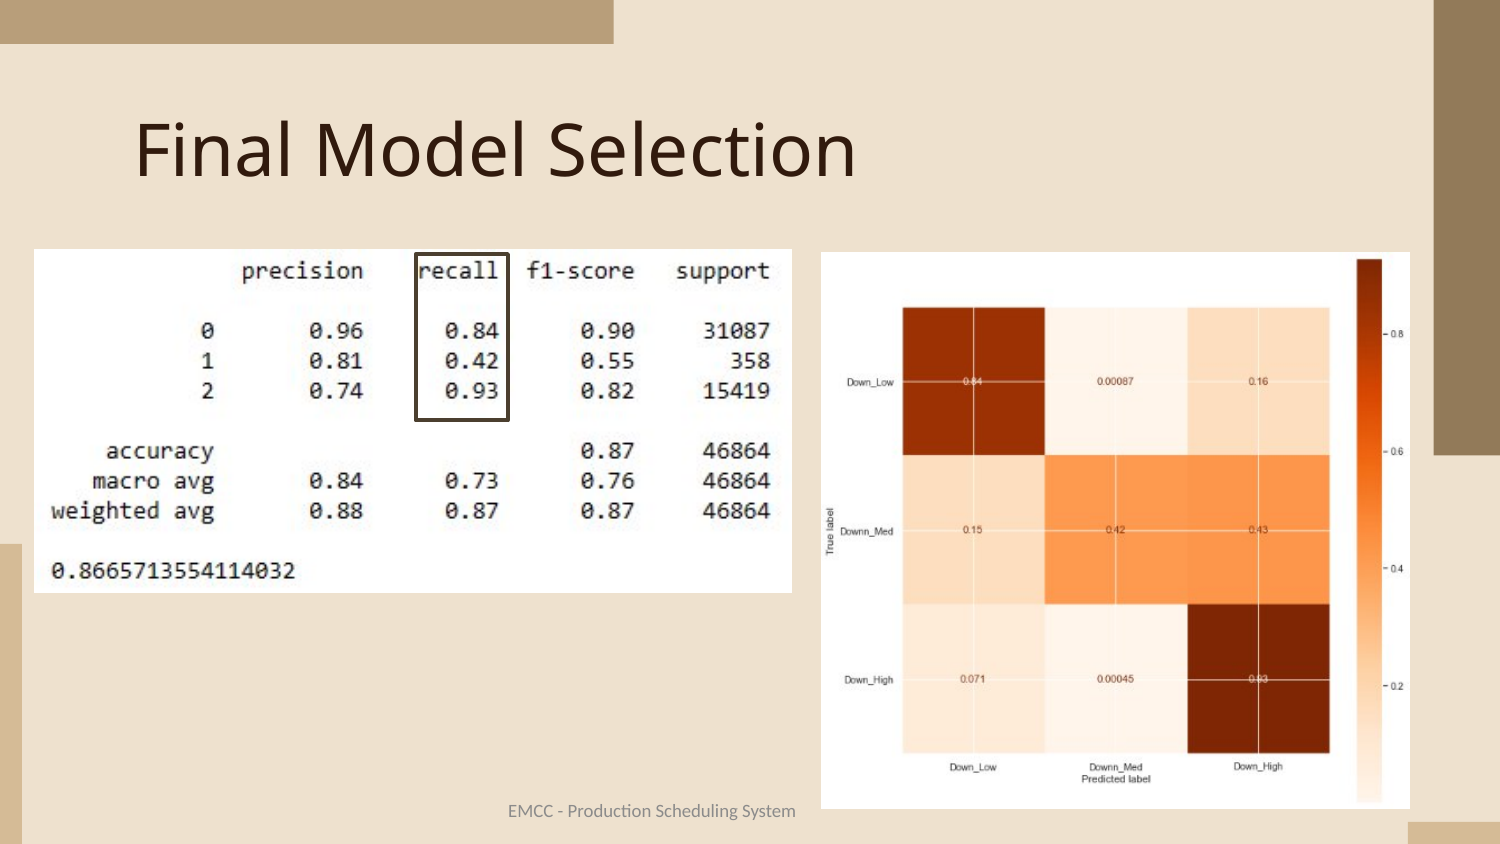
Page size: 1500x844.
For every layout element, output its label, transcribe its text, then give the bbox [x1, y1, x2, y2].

picture [34, 249, 792, 593]
title Final Model Selection [118, 88, 1383, 183]
text_box EMCC - Production Scheduling System [496, 787, 1004, 833]
picture [820, 252, 1410, 809]
